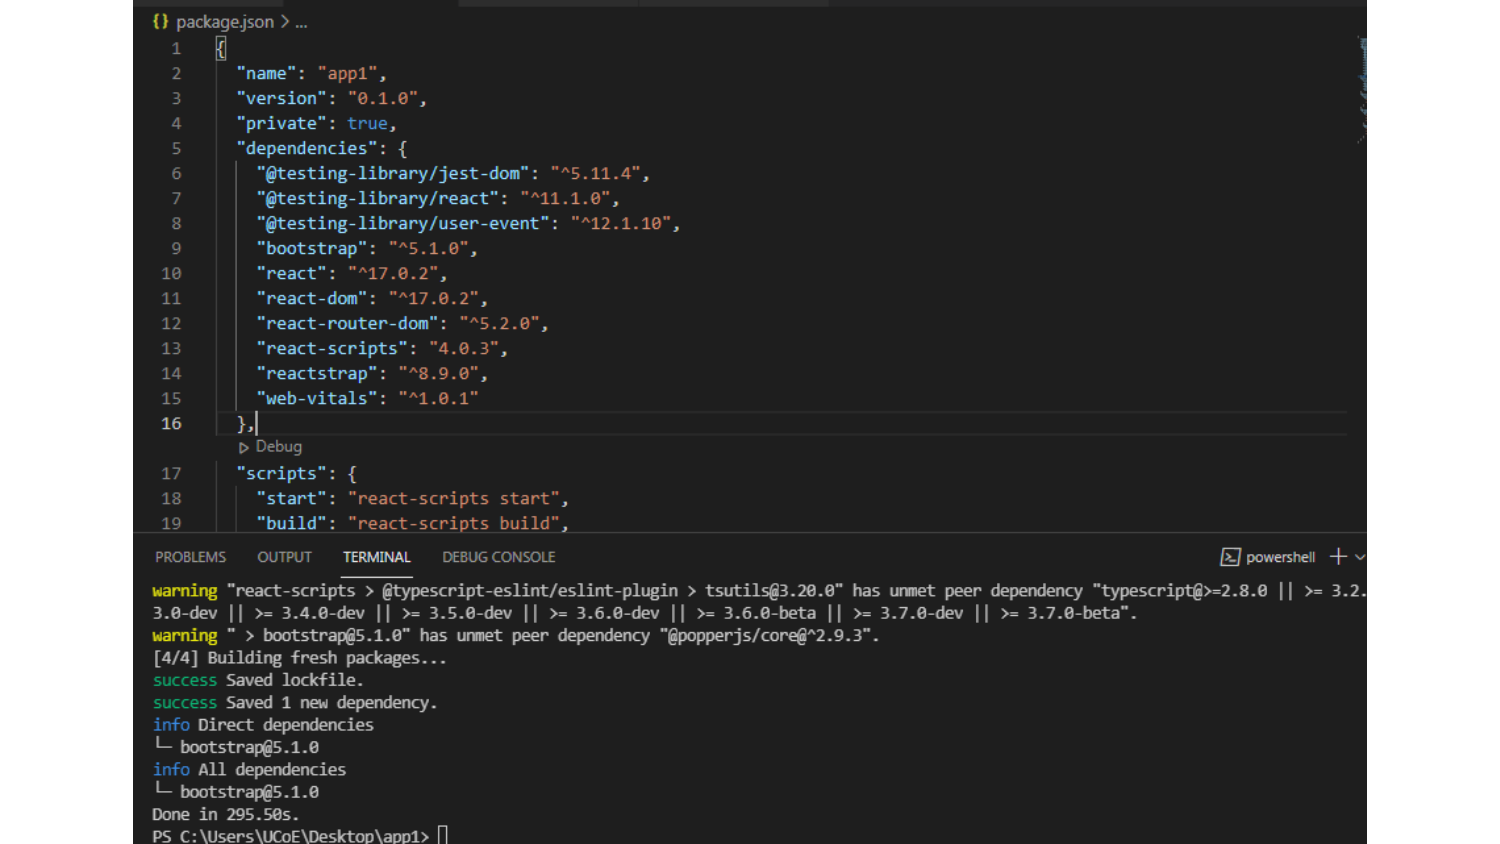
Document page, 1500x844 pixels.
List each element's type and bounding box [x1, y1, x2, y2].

picture [133, 0, 1367, 844]
